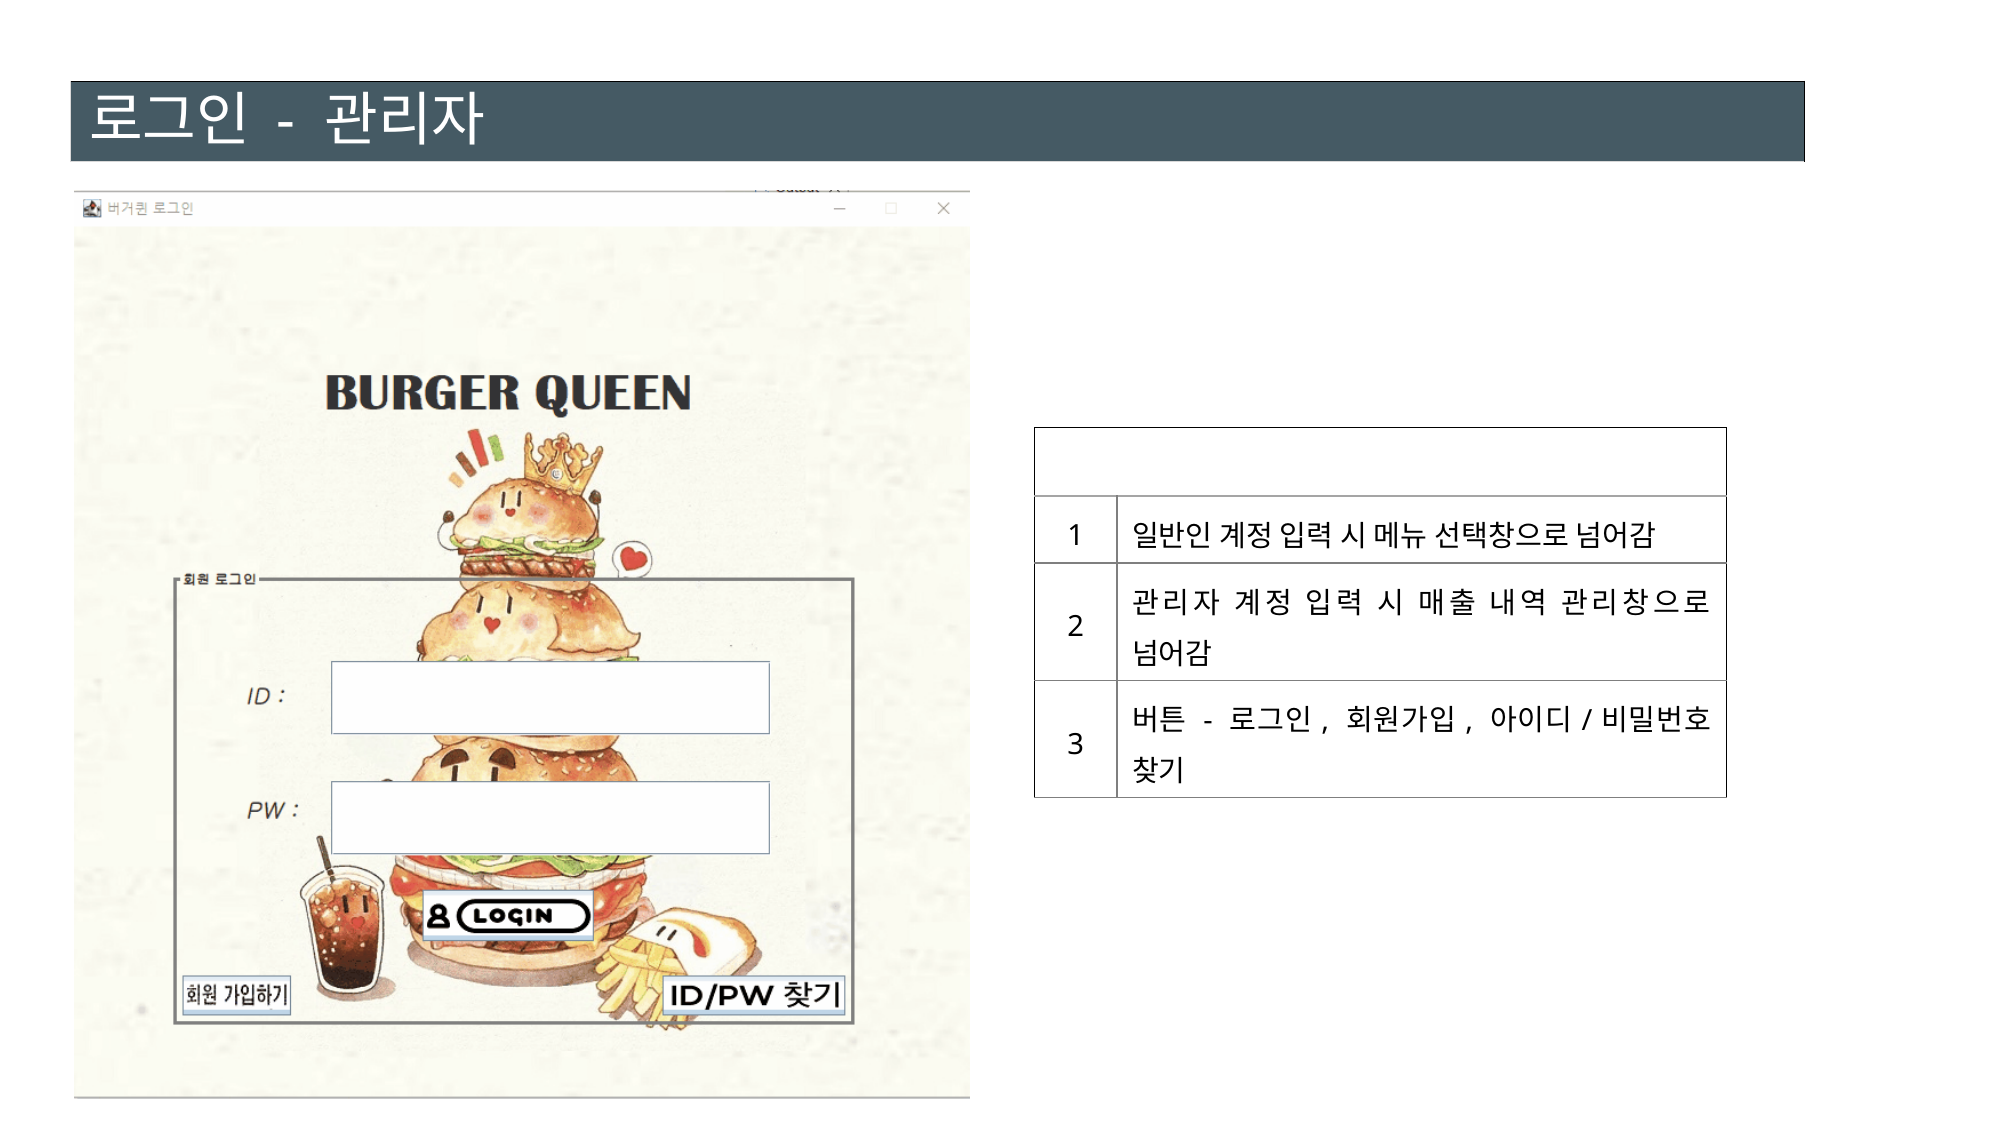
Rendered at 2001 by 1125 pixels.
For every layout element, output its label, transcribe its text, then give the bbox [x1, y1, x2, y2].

table_cell 3 [1035, 681, 1116, 797]
title 로그인 - 관리자 [74, 67, 1949, 168]
table_cell 관리자 계정 입력 시 매출 내역 관리창으로 넘어감 [1118, 564, 1726, 680]
table_cell 1 [1035, 497, 1116, 562]
picture [73, 190, 970, 1099]
table_cell 버튼 - 로그인, 회원가입, 아이디/비밀번호 찾기 [1118, 681, 1726, 797]
table_cell 일반인 계정 입력 시 메뉴 선택창으로 넘어감 [1118, 497, 1726, 562]
table_cell 2 [1035, 564, 1116, 680]
table_header [1035, 428, 1726, 495]
